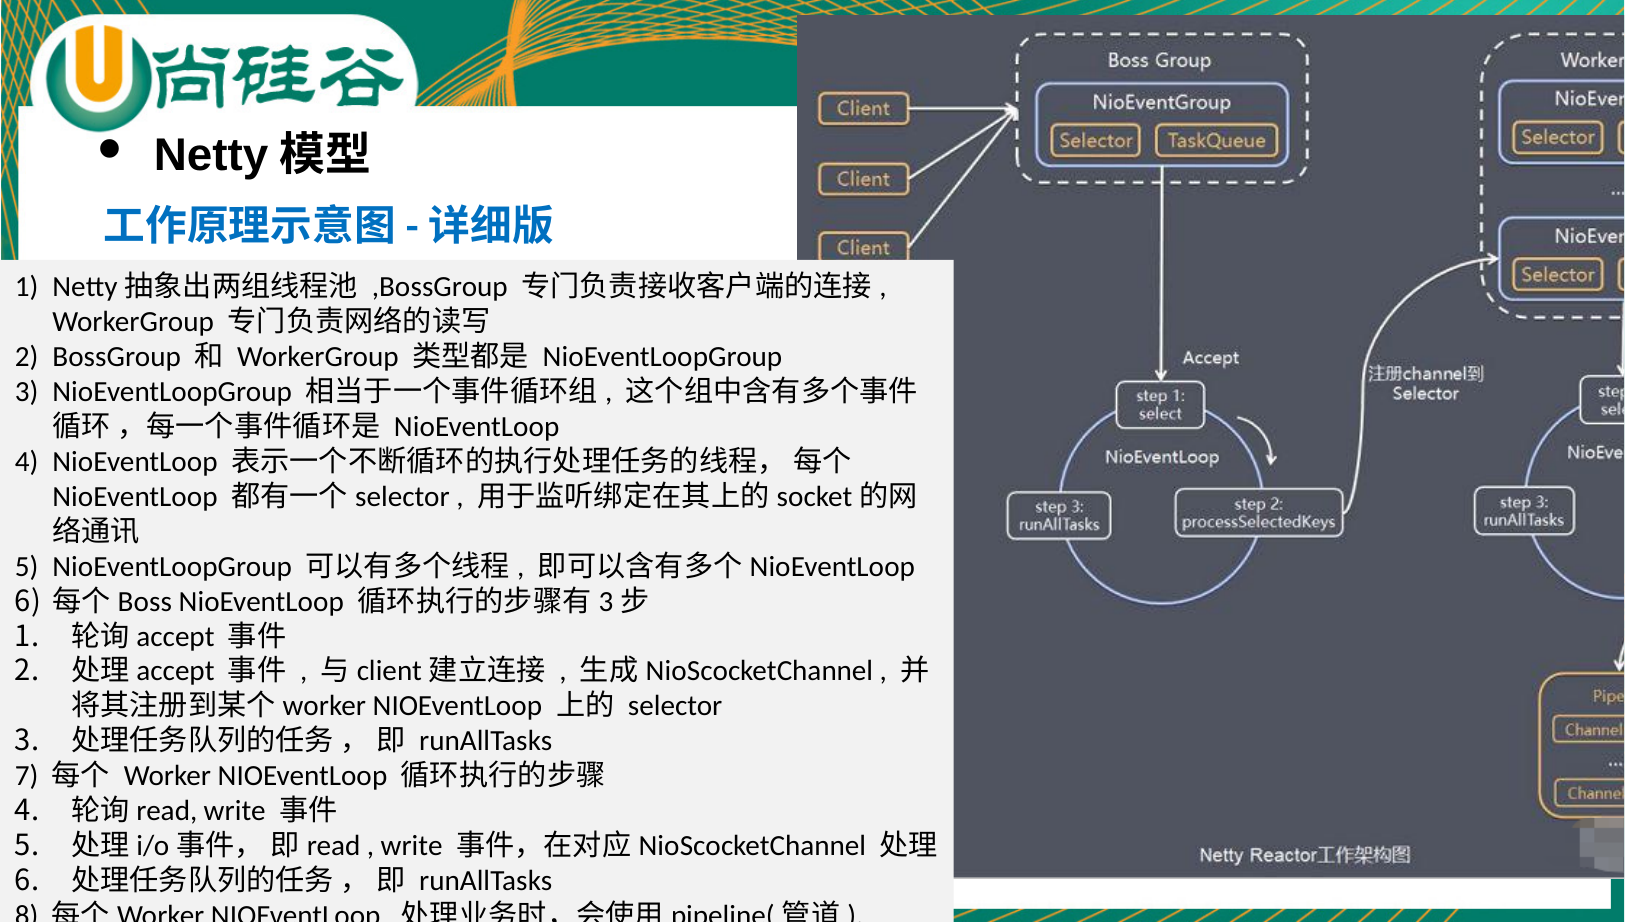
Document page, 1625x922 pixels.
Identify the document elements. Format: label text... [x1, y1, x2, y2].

picture [0, 0, 1625, 922]
text_box Netty抽象出两组线程池 ,BossGroup 专门负责接收客户端的连接, WorkerGroup 专门负责网络的读写 BossGroup 和 WorkerGroup 类型都是 NioEventLoopGroup NioEventLoopGroup 相当于一个事件循环组, 这个组中含有多个事件循环 ，每一个事件循环是 NioEventLoop NioEventLoop 表示一个不断循环的执行处理任务的线程， 每个NioEventLoop 都有一个selector , 用于监听绑定在其上的socket的网络通讯 NioEventLoopGroup 可以有多个线程, 即可以含有多个NioEventLoop 每个Boss NioEventLoop 循环执行的步骤有3步 轮询accept 事件 处理accept 事件 , 与client建立连接 , 生成NioScocketChannel , 并将其注册到某个worker NIOEventLoop 上的 selector 处理任务队列的任务 ， 即 runAllTasks 7) 每个 Worker NIOEventLoop 循环执行的步骤 轮询read, write 事件 处理i/o事件， 即read , write 事件，在对应NioScocketChannel 处理 处理任务队列的任务 ， 即 runAllTasks 8) 每个Worker NIOEventLoop 处理业务时，会使用pipeline(管道), pipeline 中包含了 channel , 即通过pipeline 可以获取到对应通道, 管道中维护了很多的处理器 [0, 259, 954, 922]
text_box Netty模型 [82, 123, 792, 188]
text_box 工作原理示意图-详细版 [88, 191, 792, 259]
